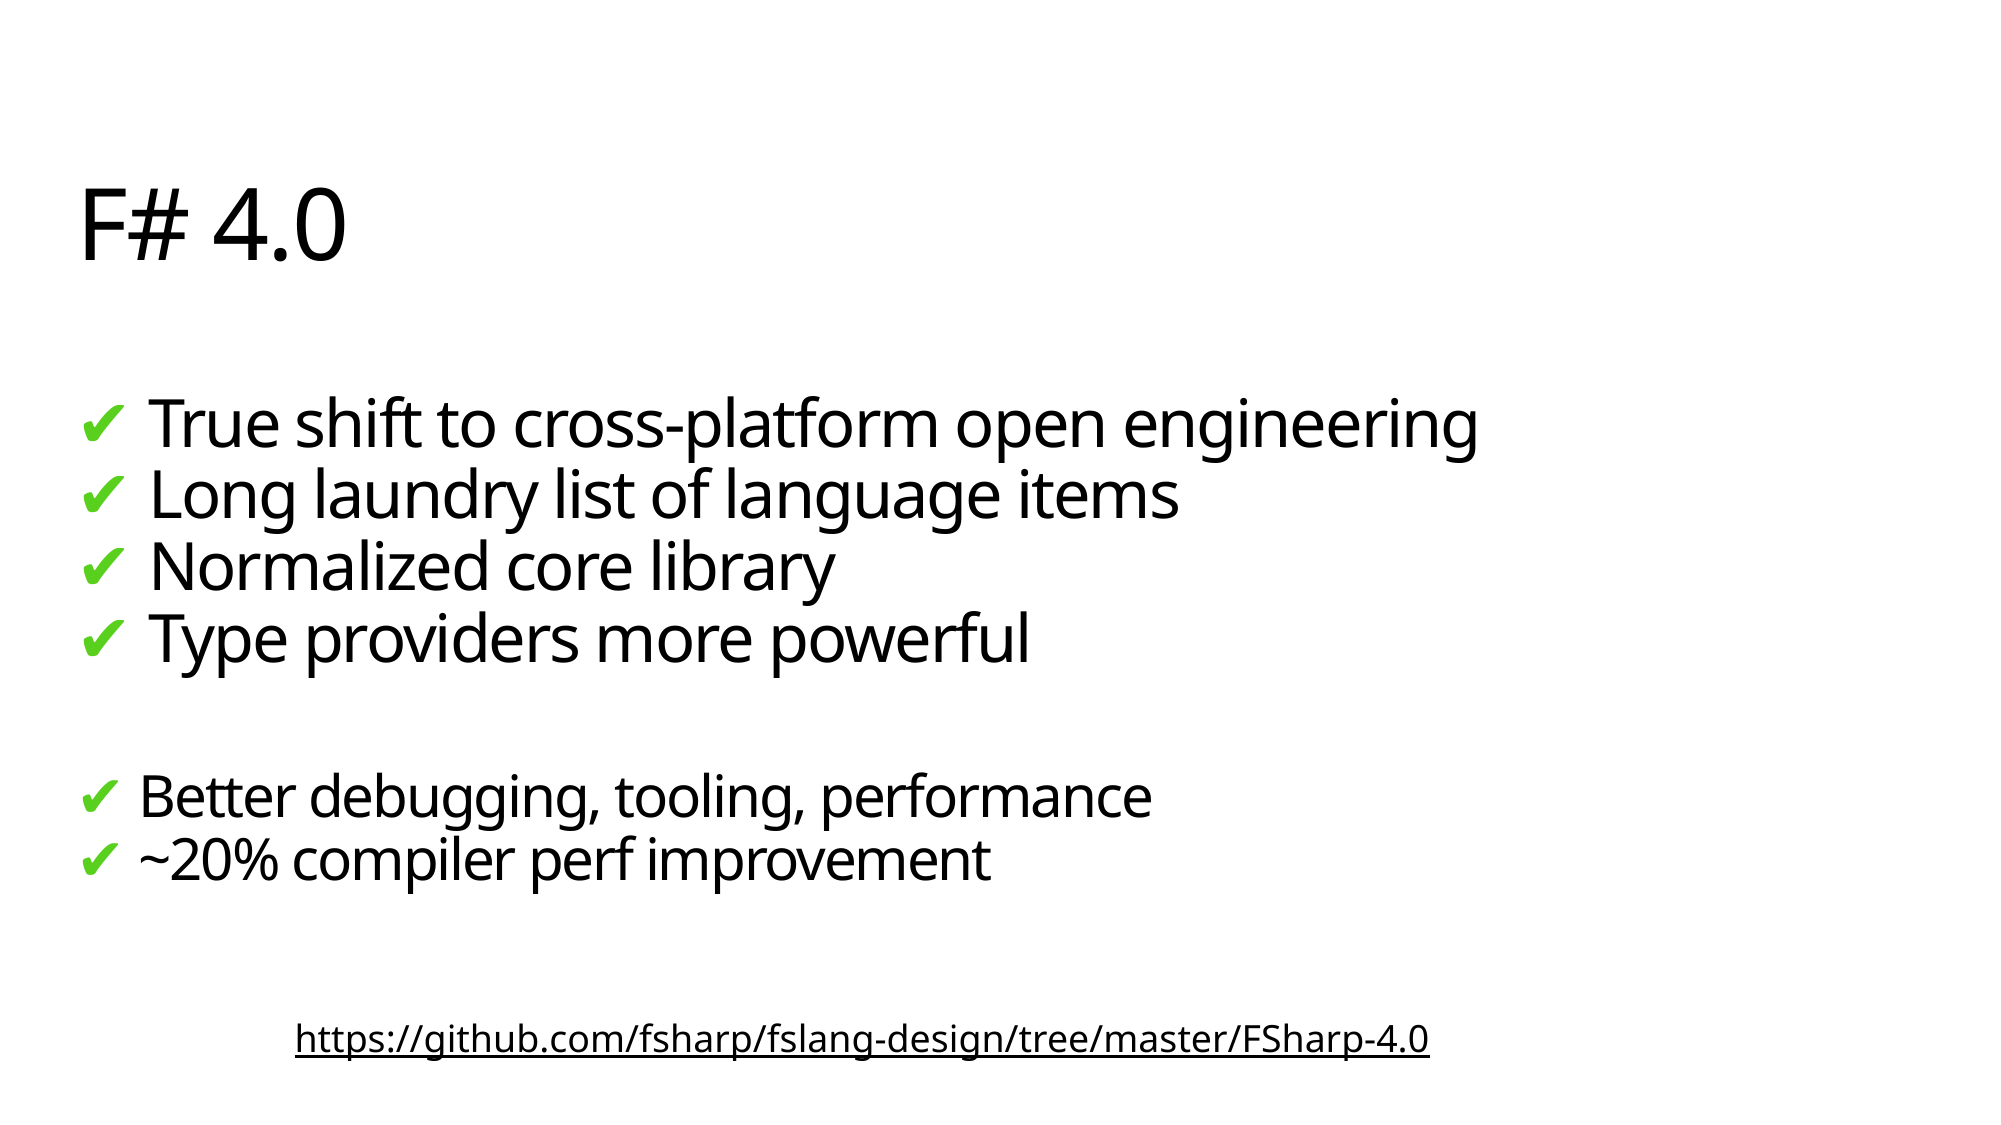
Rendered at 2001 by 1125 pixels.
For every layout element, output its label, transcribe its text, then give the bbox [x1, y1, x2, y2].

title F# 4.0 ✔ True shift to cross-platform open engineering ✔ Long laundry list of language items ✔ Normalized core library ✔ Type providers more powerful ✔ Better debugging, tooling, performance ✔ ~20% compiler perf improvement [76, 173, 1911, 901]
text_box https://github.com/fsharp/fslang-design/tree/master/FSharp-4.0 [279, 1007, 1708, 1073]
